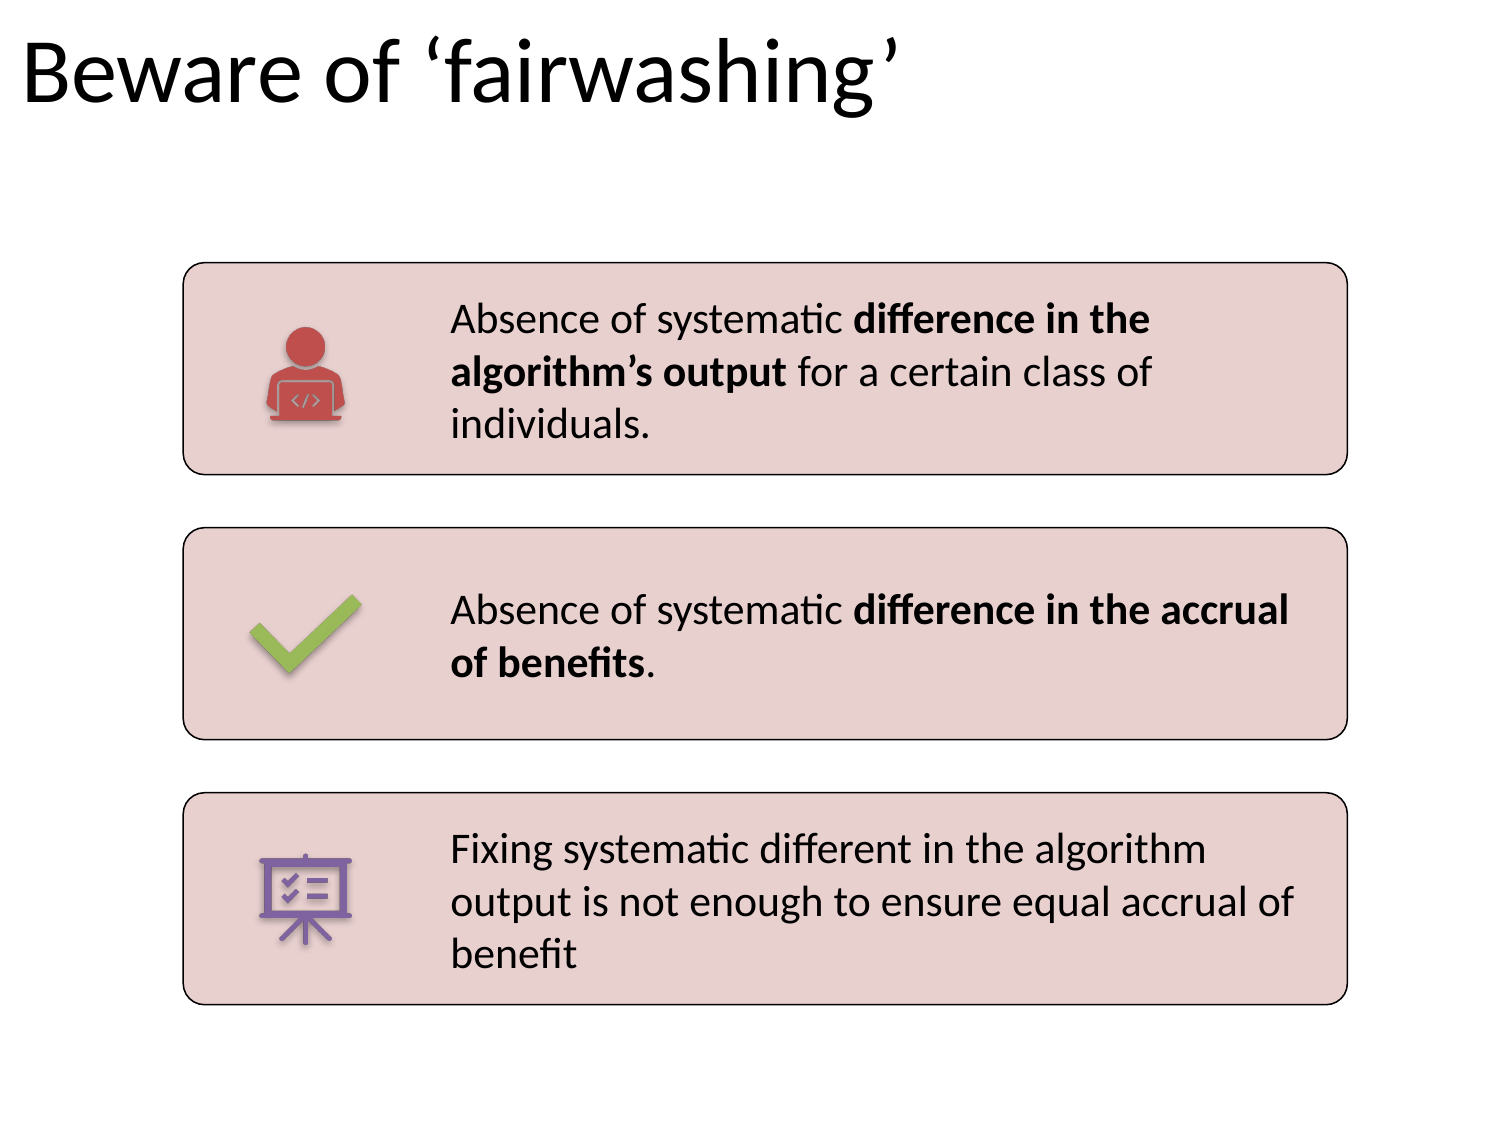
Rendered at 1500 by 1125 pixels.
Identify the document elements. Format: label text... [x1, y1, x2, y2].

title Beware of ‘fairwashing’ [0, 0, 1425, 188]
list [182, 262, 1348, 1006]
